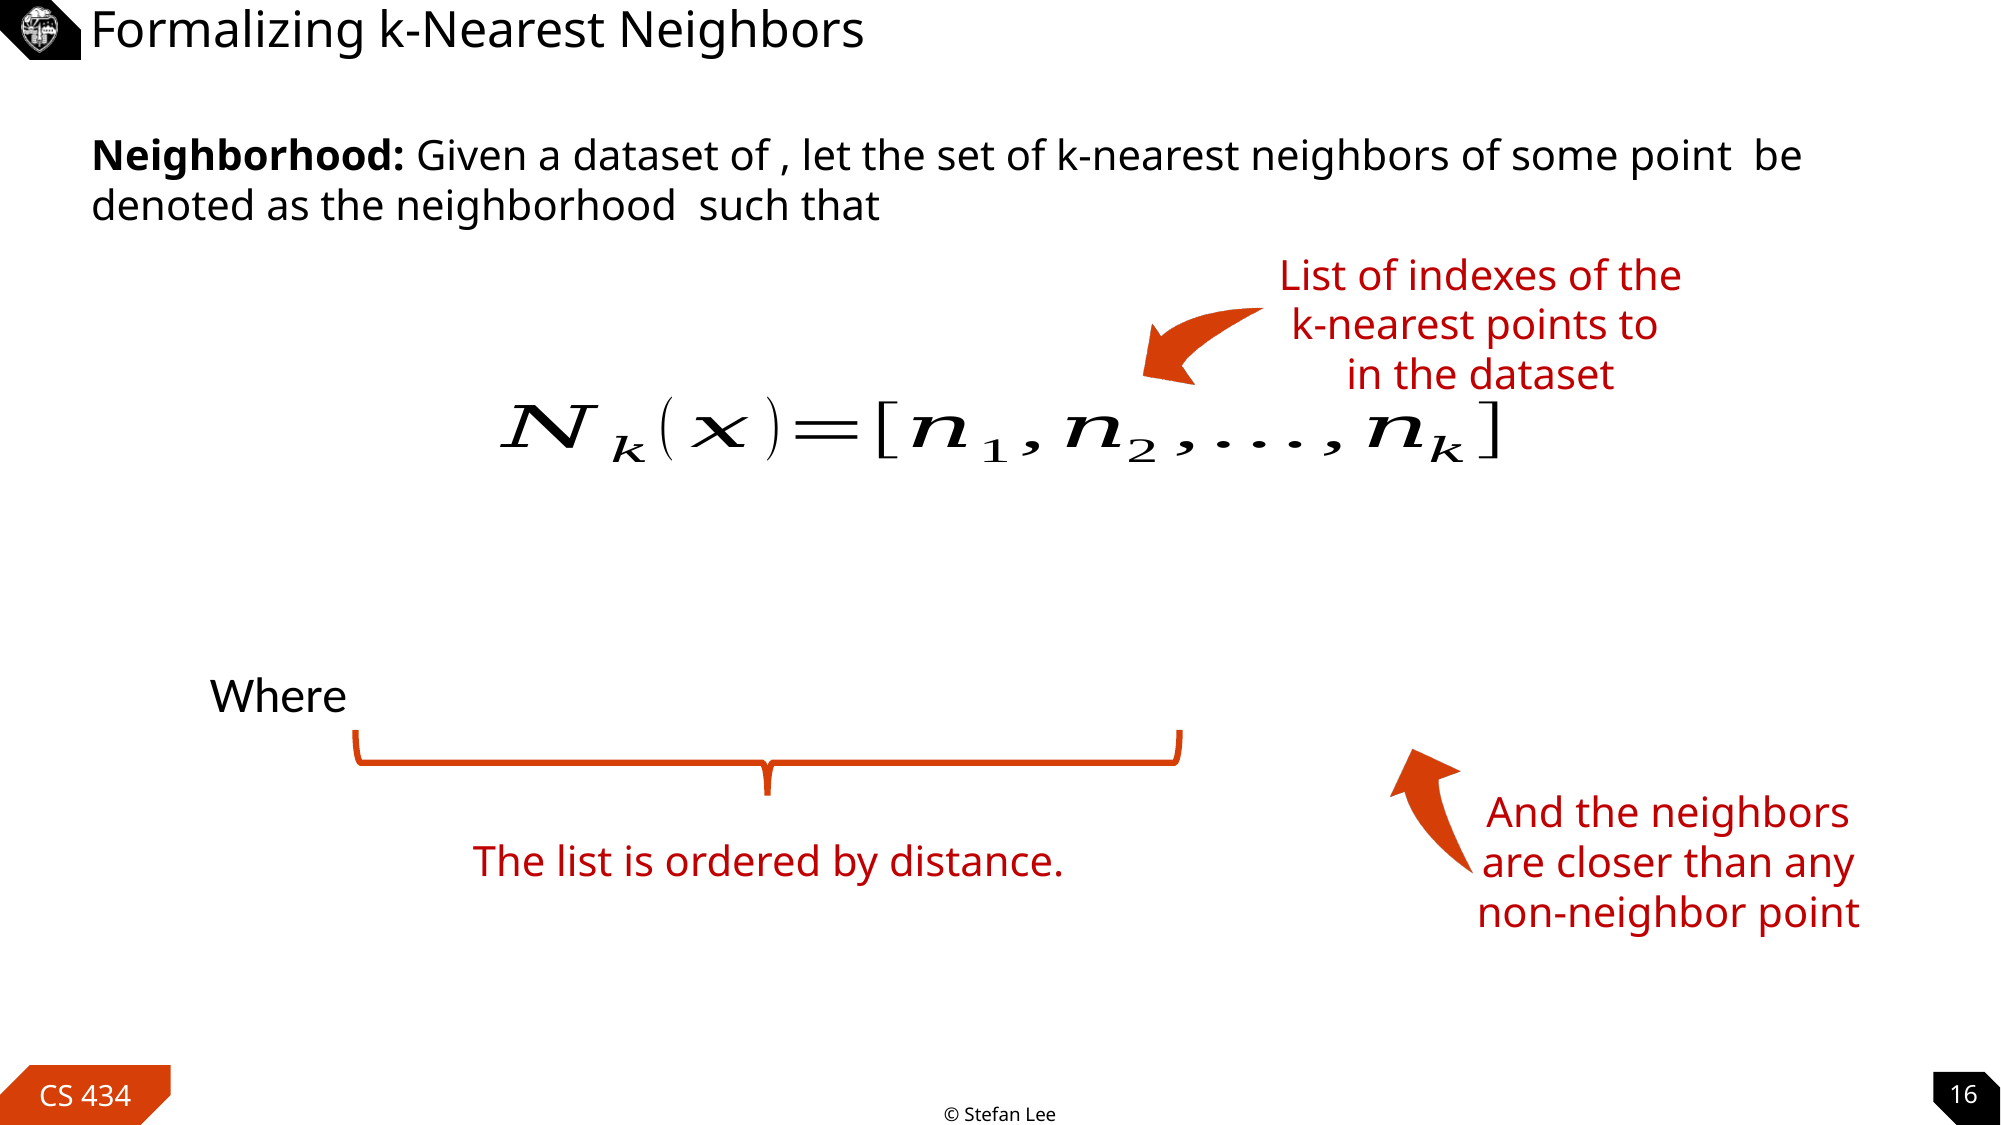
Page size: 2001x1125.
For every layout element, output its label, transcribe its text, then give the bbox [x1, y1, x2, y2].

slide_number 16 [1933, 1071, 1994, 1119]
text_box The list is ordered by distance. [409, 827, 1129, 892]
text_box And the neighbors are closer than any non-neighbor point [1450, 778, 1887, 944]
title Formalizing k-Nearest Neighbors [0, 1, 1699, 61]
text_box [354, 729, 1181, 796]
picture [1095, 232, 1303, 440]
picture [1340, 718, 1511, 909]
